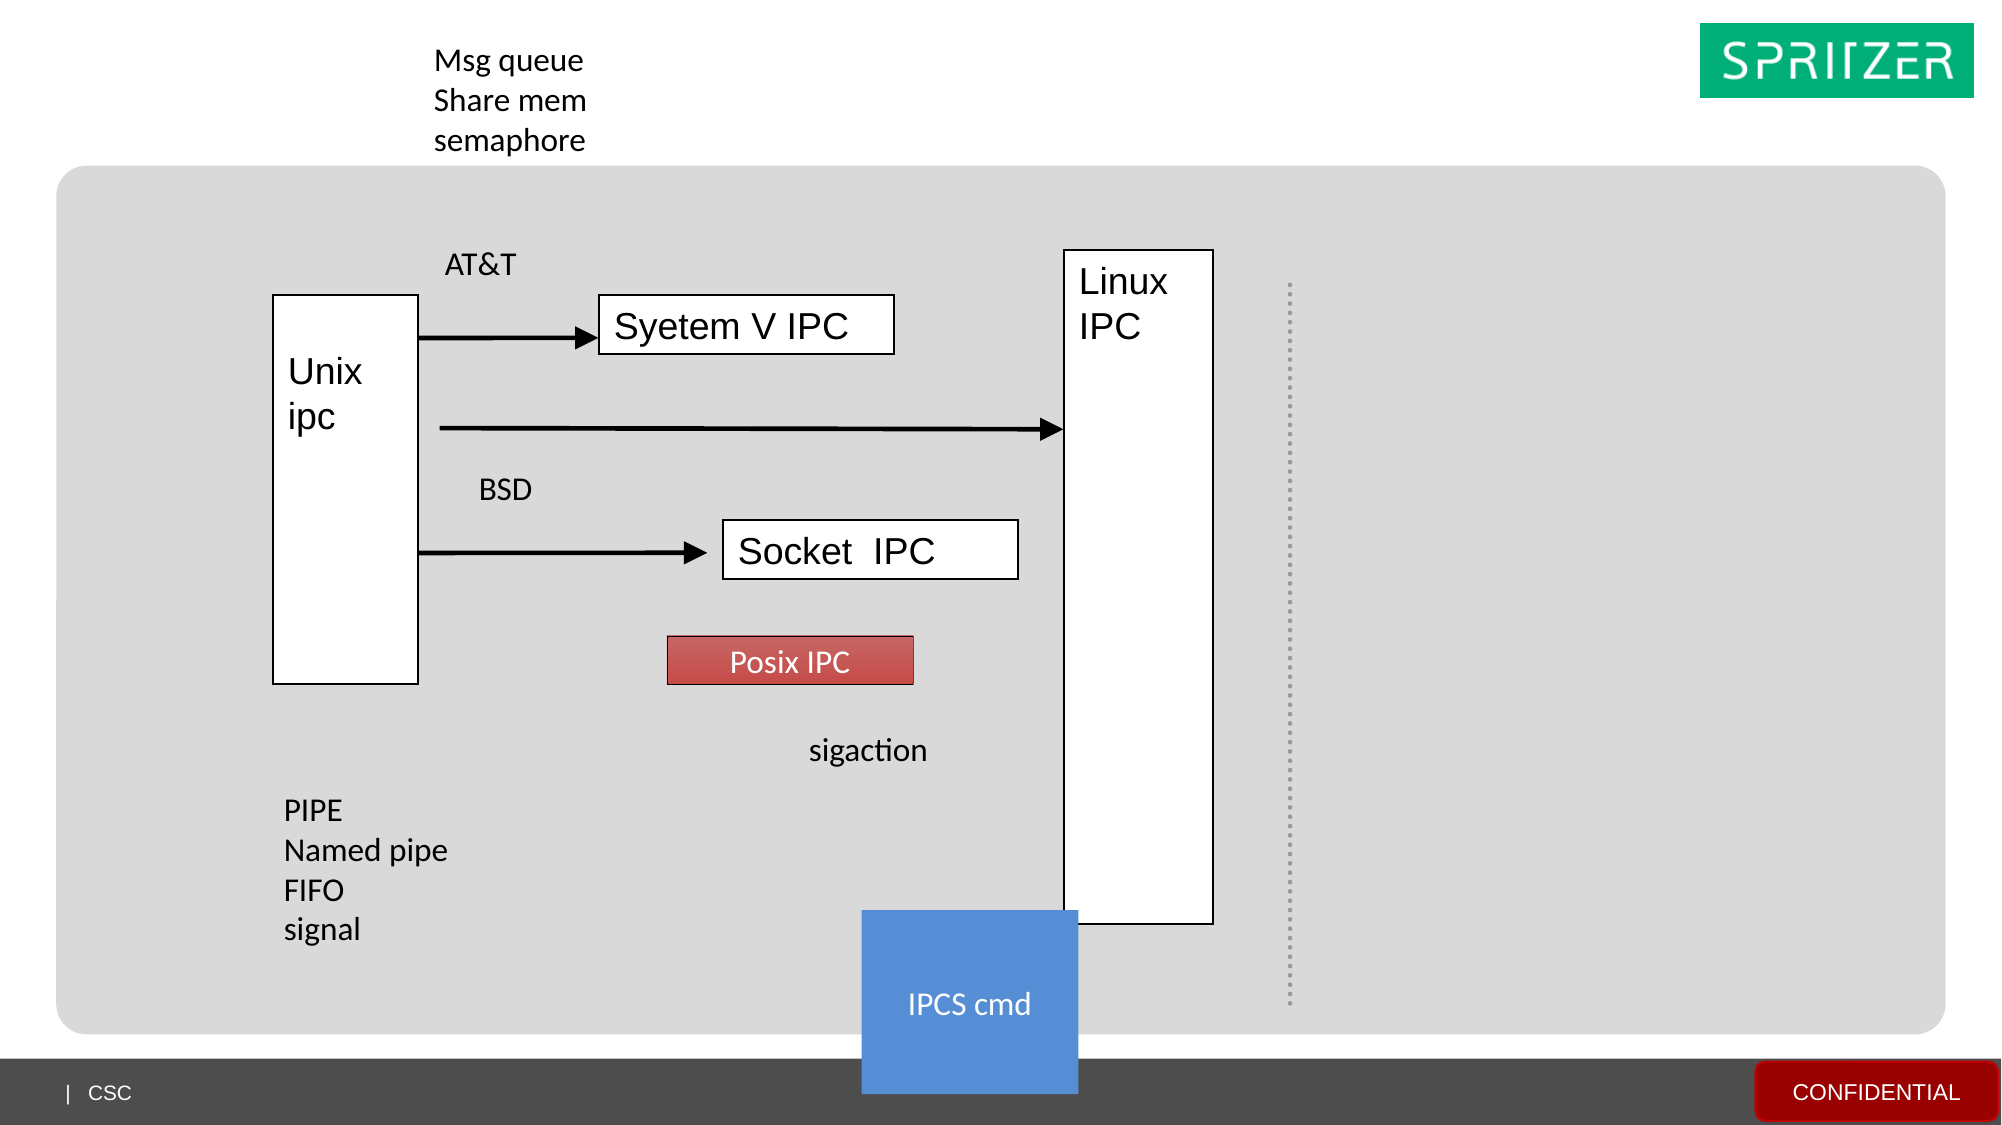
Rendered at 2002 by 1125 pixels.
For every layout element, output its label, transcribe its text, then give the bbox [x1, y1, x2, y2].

text_box PIPE Named pipe FIFO signal [269, 780, 464, 955]
text_box [419, 542, 708, 564]
text_box Posix IPC [666, 635, 914, 685]
text_box Msg queue Share mem semaphore [419, 30, 884, 85]
text_box [439, 418, 1064, 440]
text_box BSD [464, 460, 929, 514]
text_box Socket IPC [723, 520, 1019, 580]
text_box Linux IPC [1064, 250, 1214, 925]
text_box sigaction [794, 720, 989, 895]
text_box Syetem V IPC [599, 295, 895, 355]
text_box IPCS cmd [861, 910, 1079, 1095]
text_box AT&T [429, 235, 895, 289]
text_box [419, 327, 599, 349]
picture [1700, 23, 1974, 98]
text_box Unix ipc [273, 295, 419, 685]
